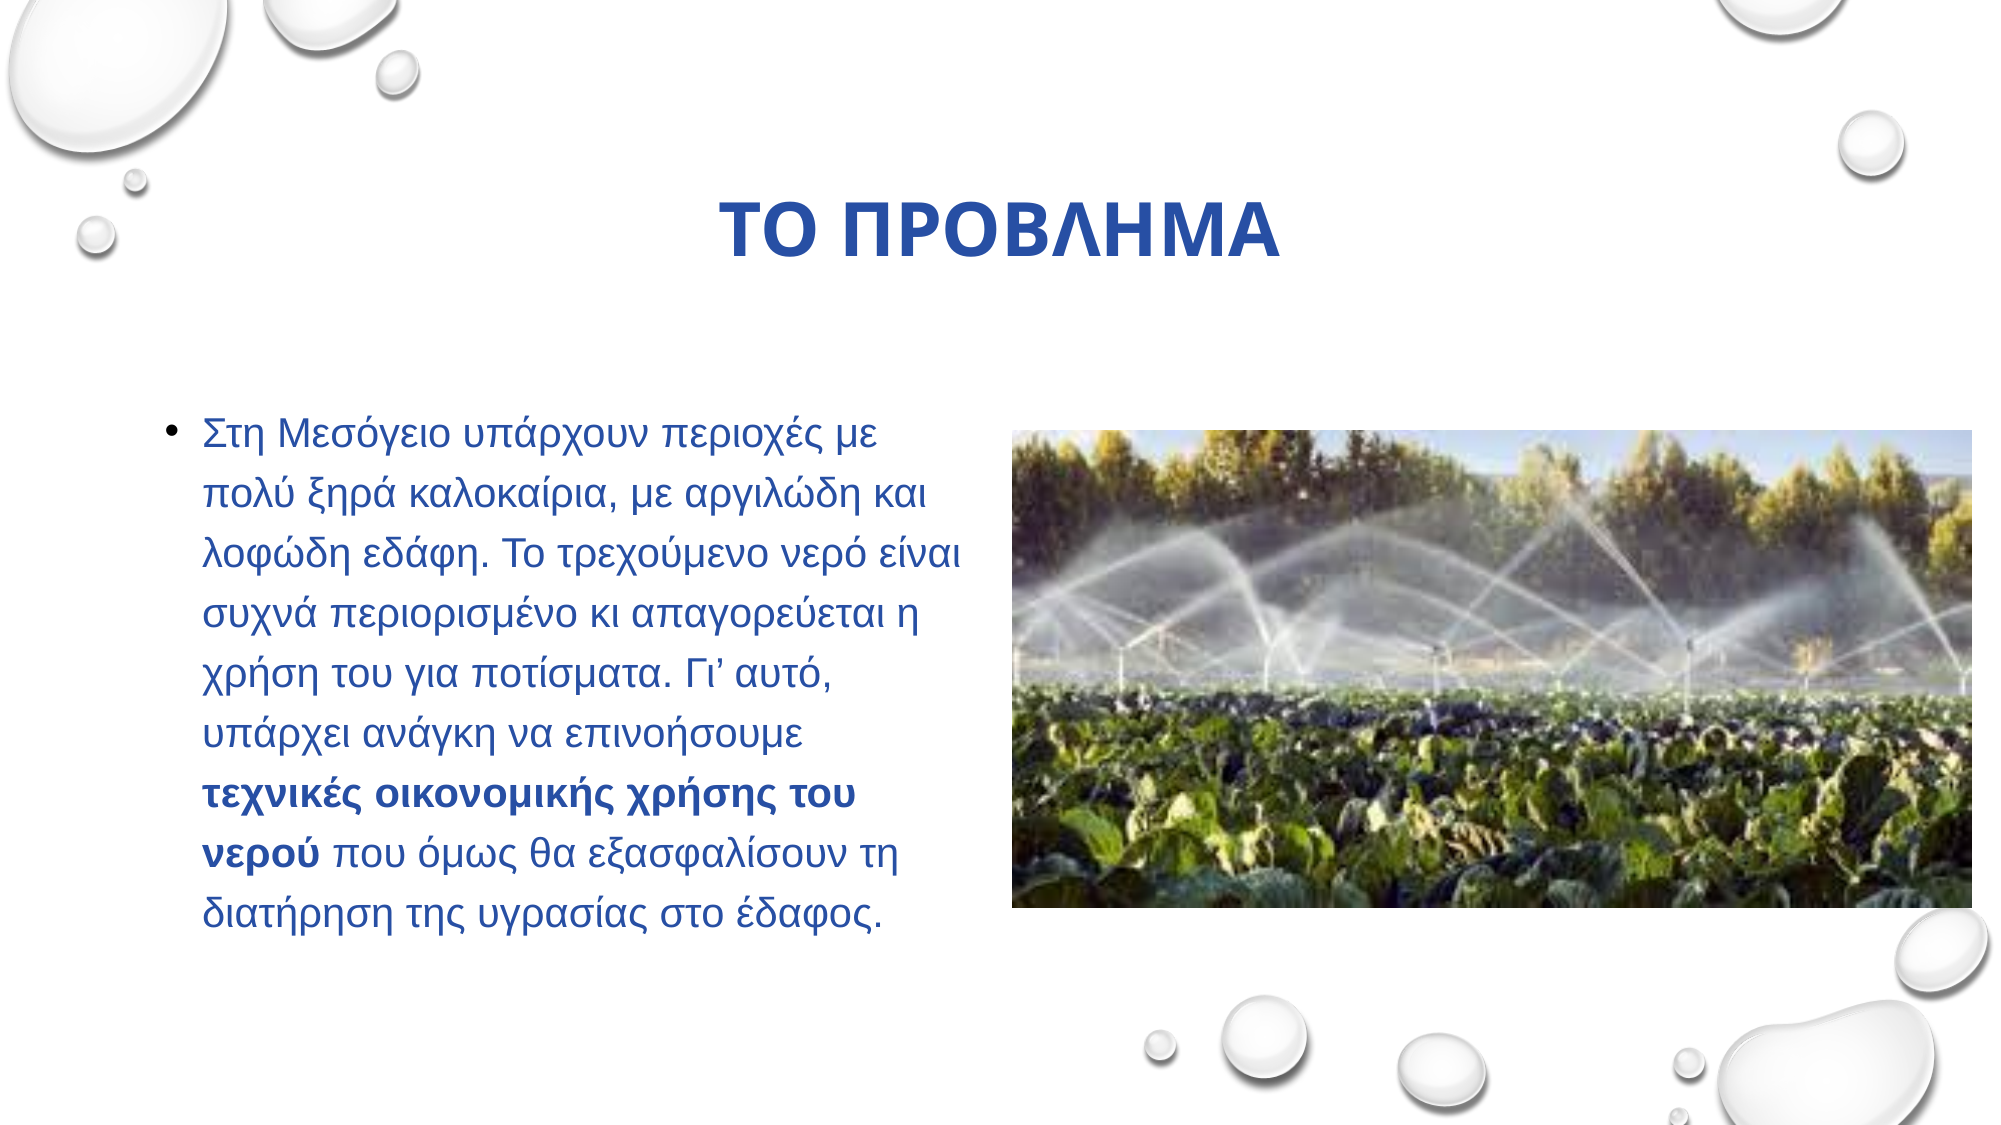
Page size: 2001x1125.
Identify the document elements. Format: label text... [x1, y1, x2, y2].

text_box ΤΟ ΠΡΟΒΛΗΜΑ [149, 101, 1850, 364]
text_box Στη Μεσόγειο υπάρχουν περιοχές με πολύ ξηρά καλοκαίρια, με αργιλώδη και λοφώδη εδάφη. Το τρεχούμενο νερό είναι συχνά περιορισμένο κι απαγορεύεται η χρήση του για ποτίσματα. Γι’ αυτό, υπάρχει ανάγκη να επινοήσουμε τεχνικές οικονομικής χρήσης του νερού που όμως θα εξασφαλίσουν τη διατήρηση της υγρασίας στο έδαφος. [149, 388, 988, 950]
text_box [25, 0, 510, 134]
picture [0, 0, 2000, 1125]
